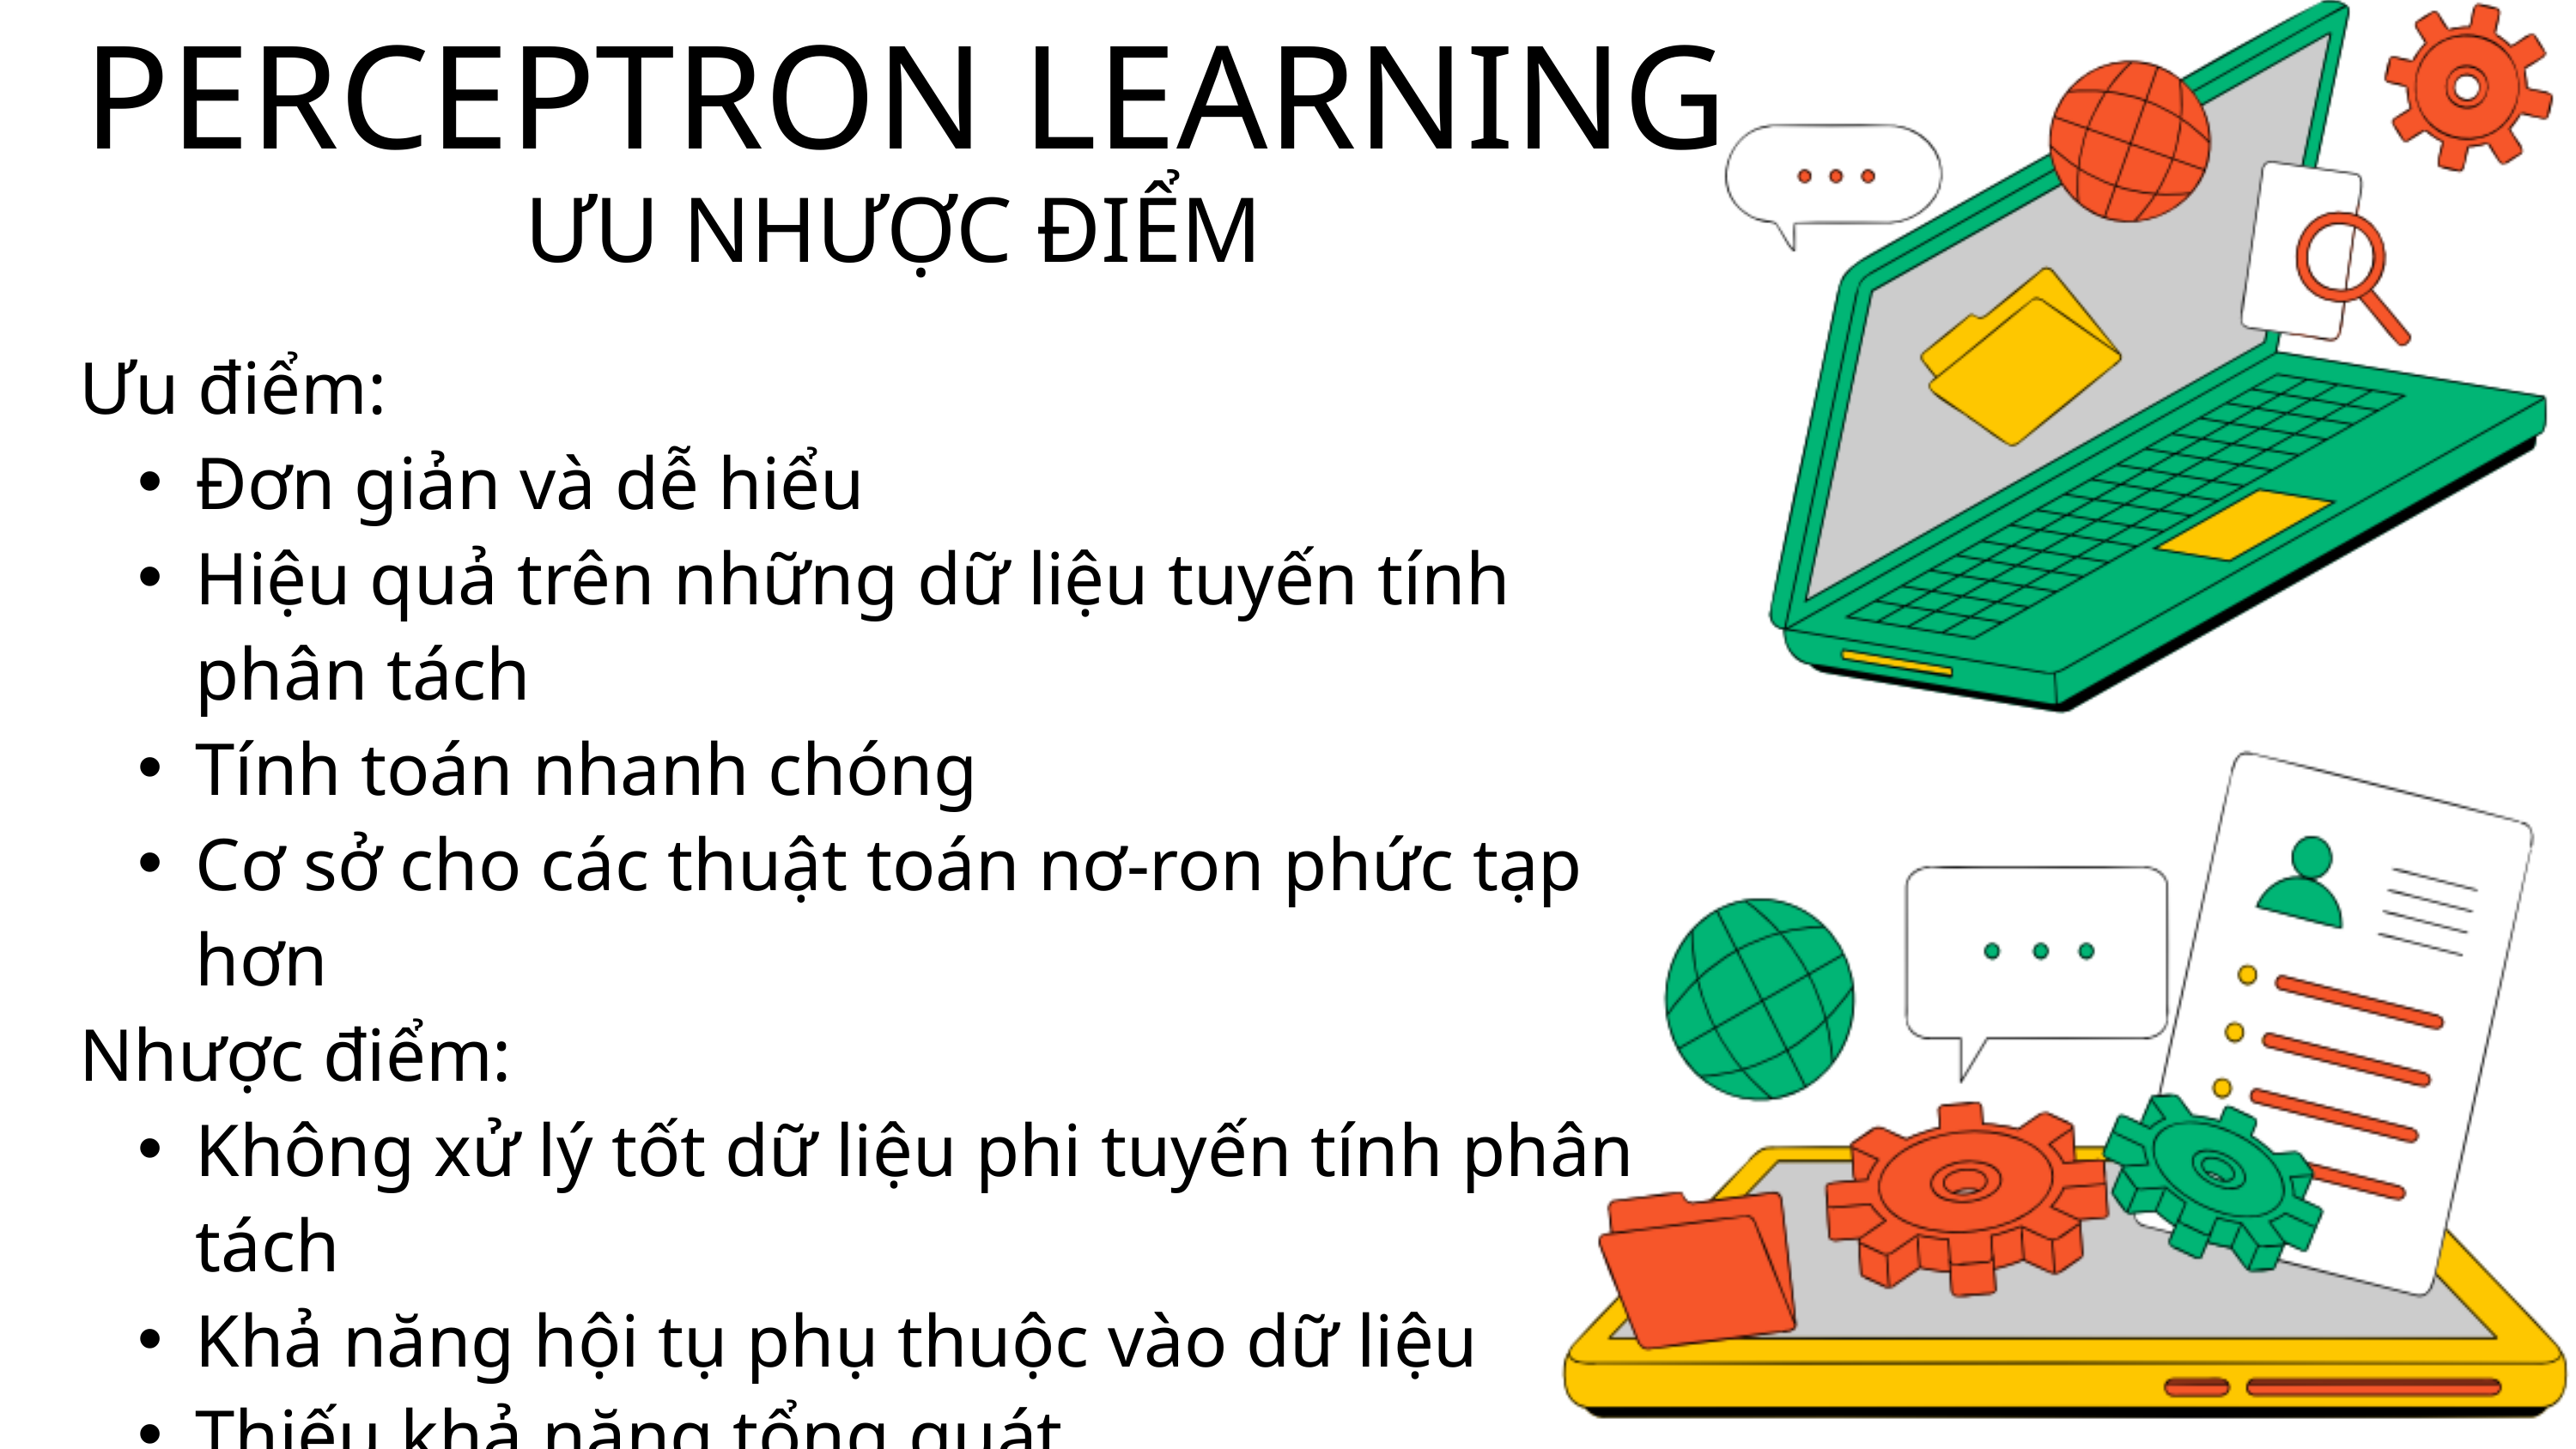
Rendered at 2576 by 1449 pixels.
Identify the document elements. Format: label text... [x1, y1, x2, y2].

text_box ƯU NHƯỢC ĐIỂM [443, 178, 1345, 281]
text_box [1674, 724, 2576, 1449]
text_box PERCEPTRON LEARNING [47, 0, 1765, 178]
text_box [1711, 0, 2576, 724]
text_box Ưu điểm: Đơn giản và dễ hiểu Hiệu quả trên những dữ liệu tuyến tính phân tách Tính toán nhanh chóng Cơ sở cho các thuật toán nơ-ron phức tạp hơn Nhược điểm: Không xử lý tốt dữ liệu phi tuyến tính phân tách Khả năng hội tụ phụ thuộc vào dữ liệu Thiếu khả năng tổng quát Cập nhật trọng số không tối ưu [80, 332, 1674, 1449]
